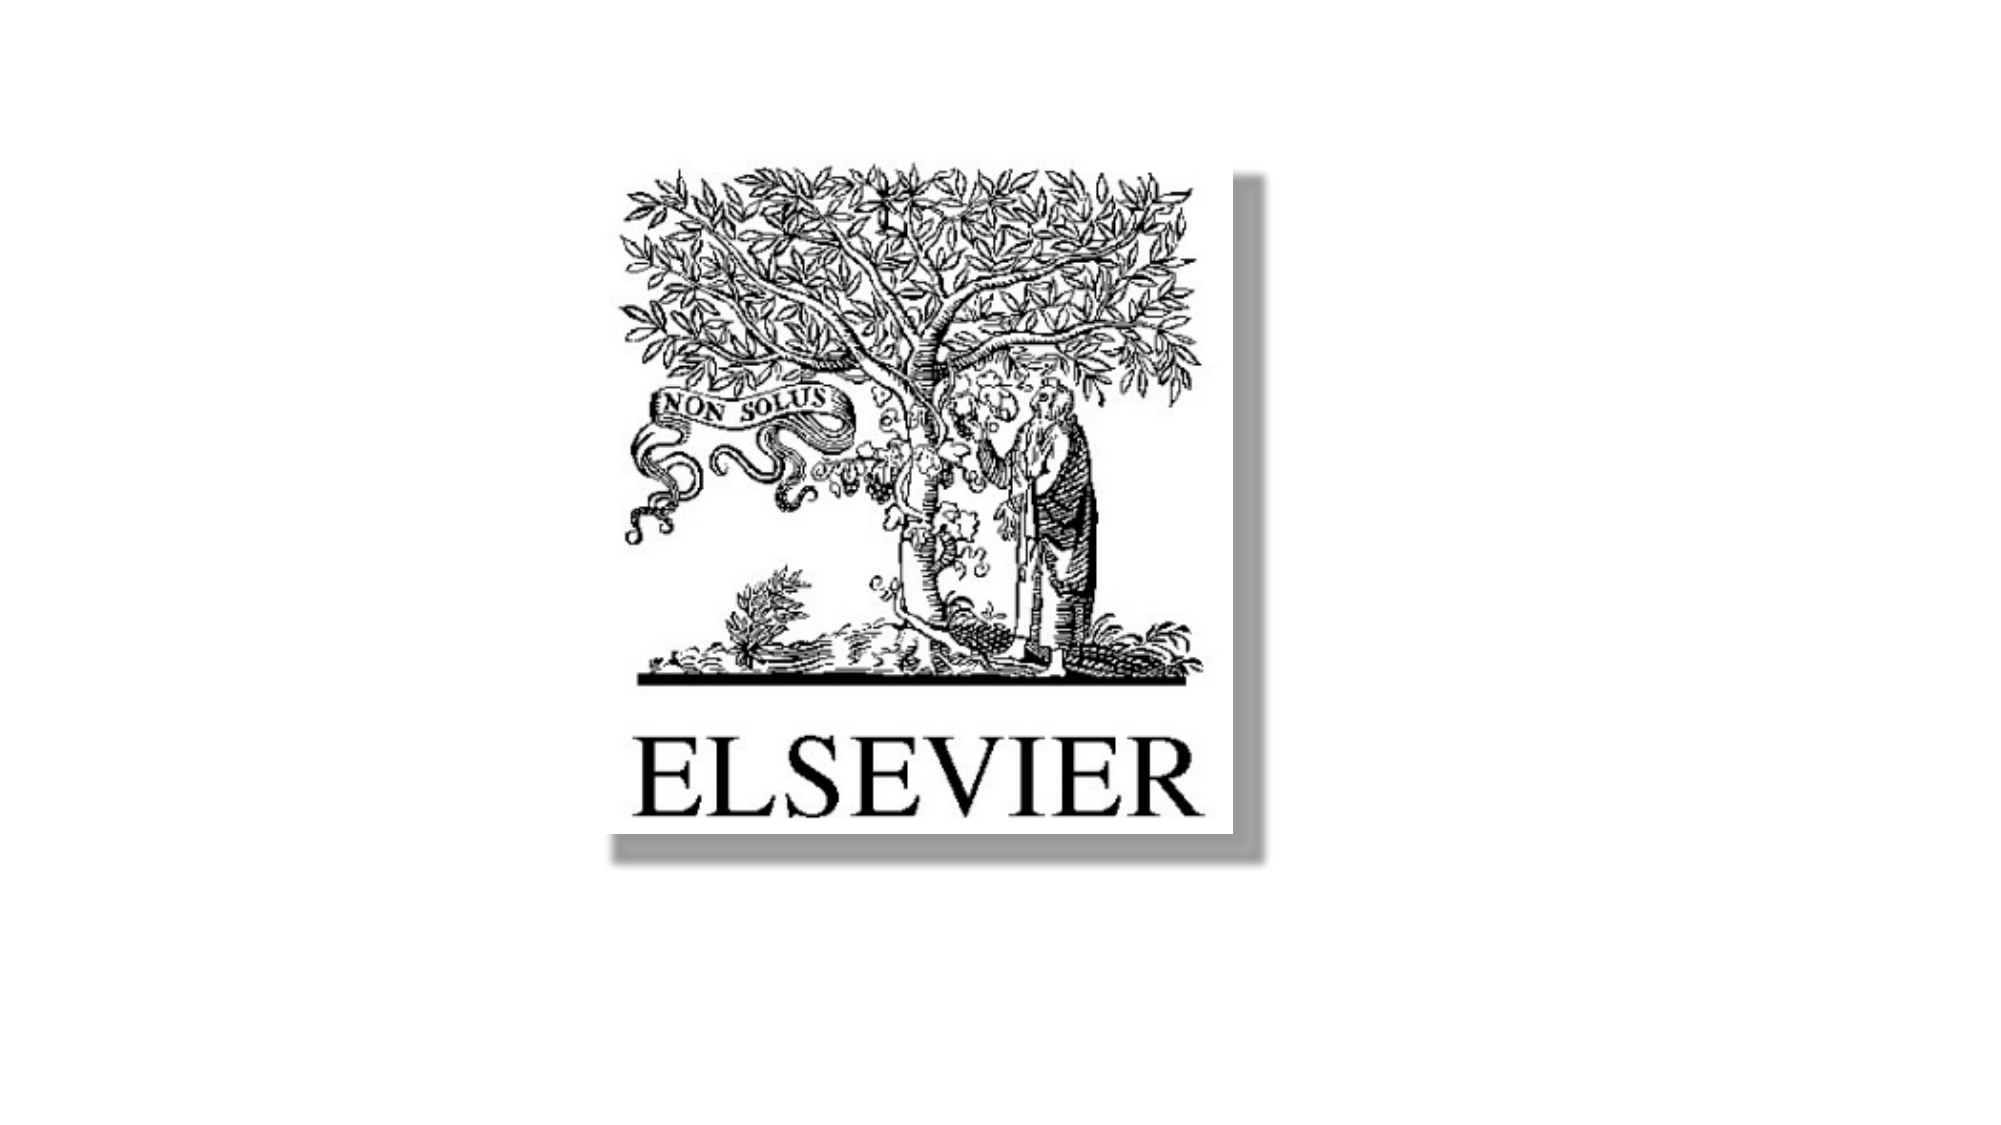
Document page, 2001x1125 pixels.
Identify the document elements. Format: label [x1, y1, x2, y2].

picture [595, 158, 1219, 820]
